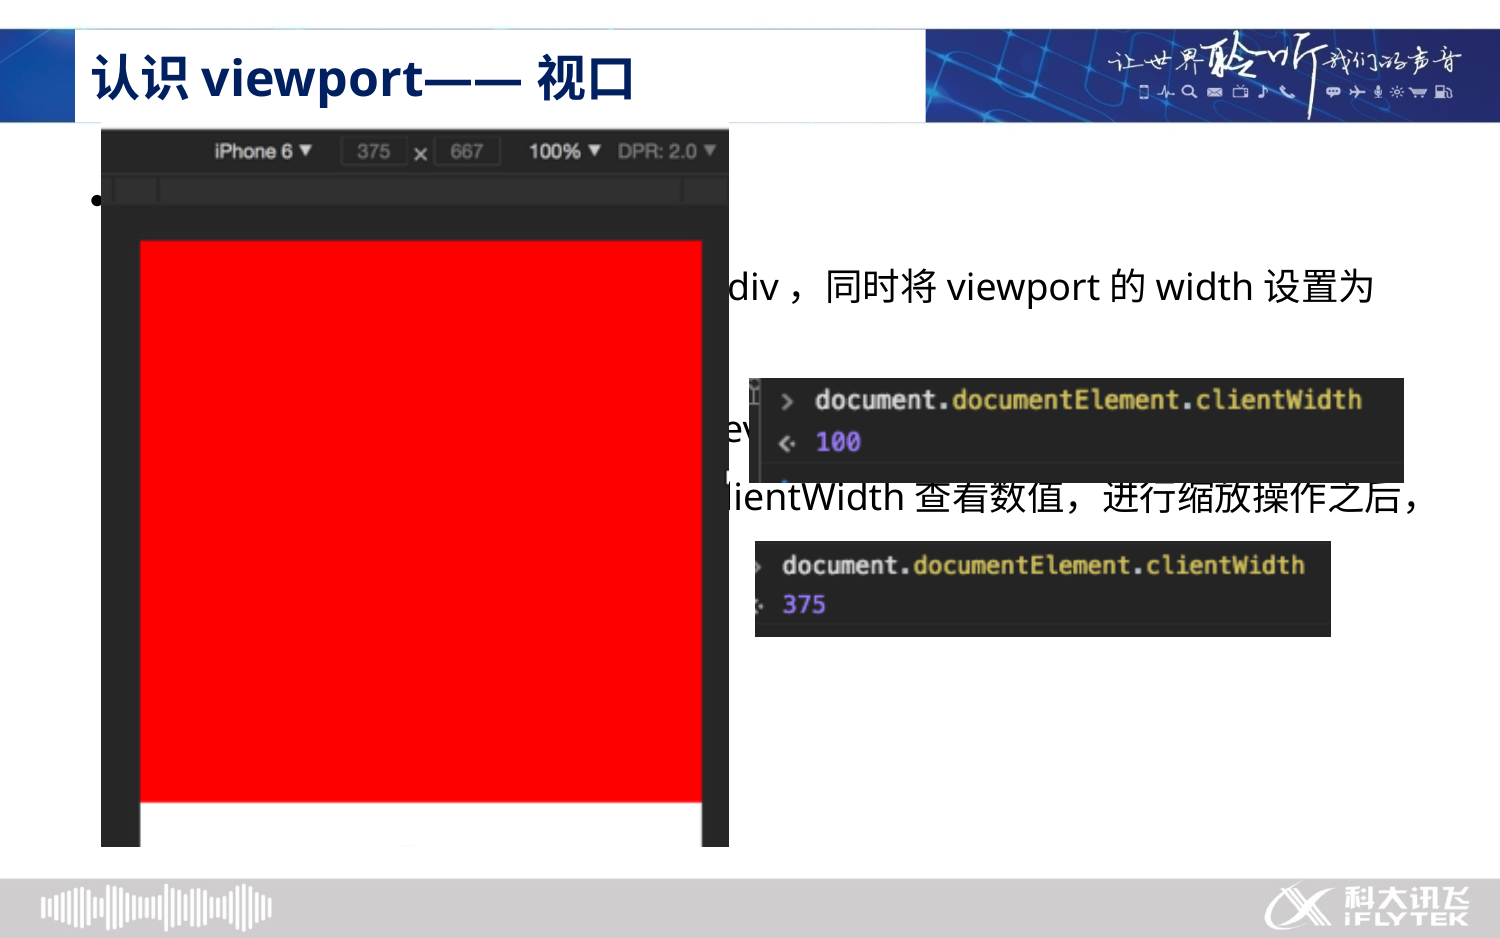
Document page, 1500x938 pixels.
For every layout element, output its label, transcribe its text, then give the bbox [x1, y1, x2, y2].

list 小实验 页面上放置一个宽度为100px的div，同时将viewport的width设置为100。 同上，只是将viewport设置为device-width，通过document.documentElement.clientWidth查看数值，进行缩放操作之后，再查看数值 [75, 146, 1425, 870]
picture [0, 0, 1500, 938]
title 认识viewport——视口 [74, 29, 927, 123]
